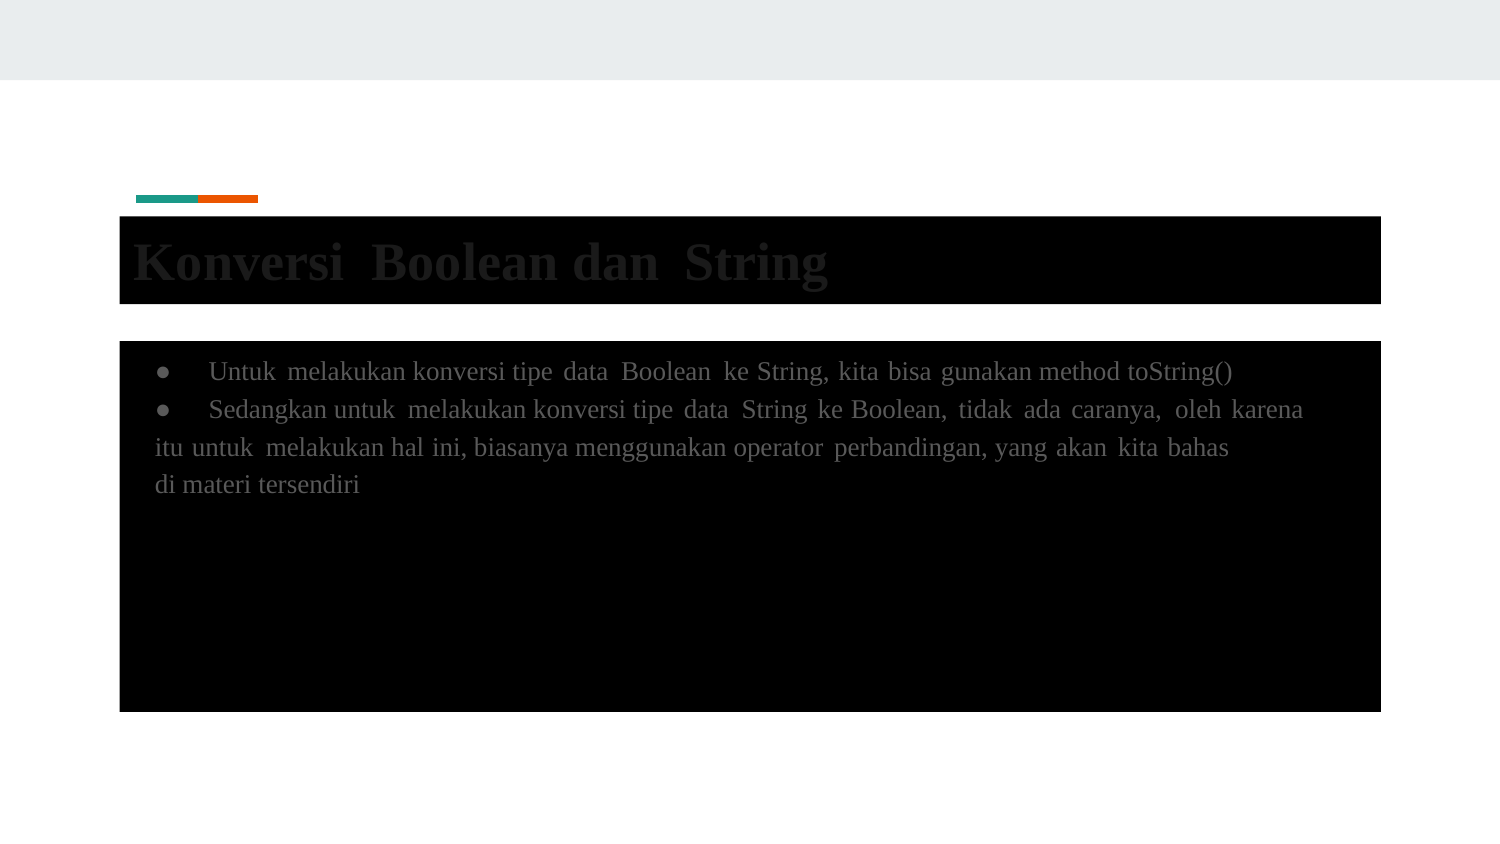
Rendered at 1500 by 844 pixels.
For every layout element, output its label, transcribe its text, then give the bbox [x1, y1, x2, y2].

text_box [0, 0, 1500, 81]
text_box ● Untuk melakukan konversi tipe data Boolean ke String, kita bisa gunakan method toString() ● Sedangkan untuk melakukan konversi tipe data String ke Boolean, tidak ada caranya, oleh karena itu untuk melakukan hal ini, biasanya menggunakan operator perbandingan, yang akan kita bahas di materi tersendiri [119, 341, 1381, 712]
text_box Konversi Boolean dan String [119, 216, 1381, 305]
